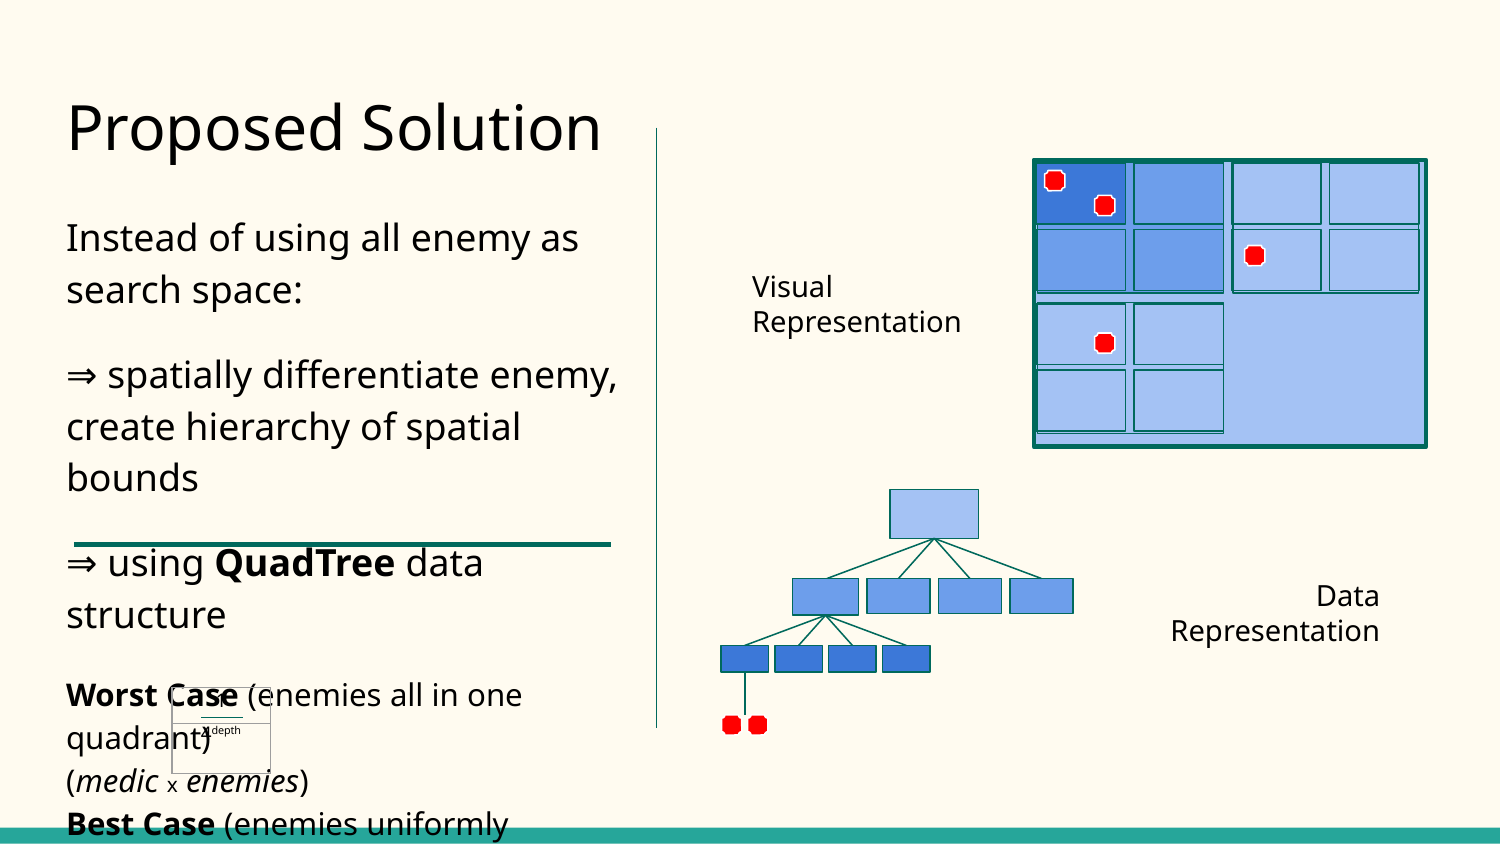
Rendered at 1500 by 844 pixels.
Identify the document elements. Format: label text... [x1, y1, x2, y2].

list Instead of using all enemy as search space: ⇒ spatially differentiate enemy, create hierarchy of spatial bounds ⇒ using QuadTree data structure Worst Case (enemies all in one quadrant) (medic x enemies) Best Case (enemies uniformly distributed) (medic x enemies) [51, 192, 651, 782]
text_box Visual Representation [737, 244, 990, 363]
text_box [720, 489, 1074, 736]
table_cell 4depth [173, 724, 270, 773]
text_box Data Representation [1142, 553, 1396, 671]
table_header 1 [173, 688, 270, 723]
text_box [1033, 159, 1427, 448]
title Proposed Solution [51, 72, 1449, 174]
